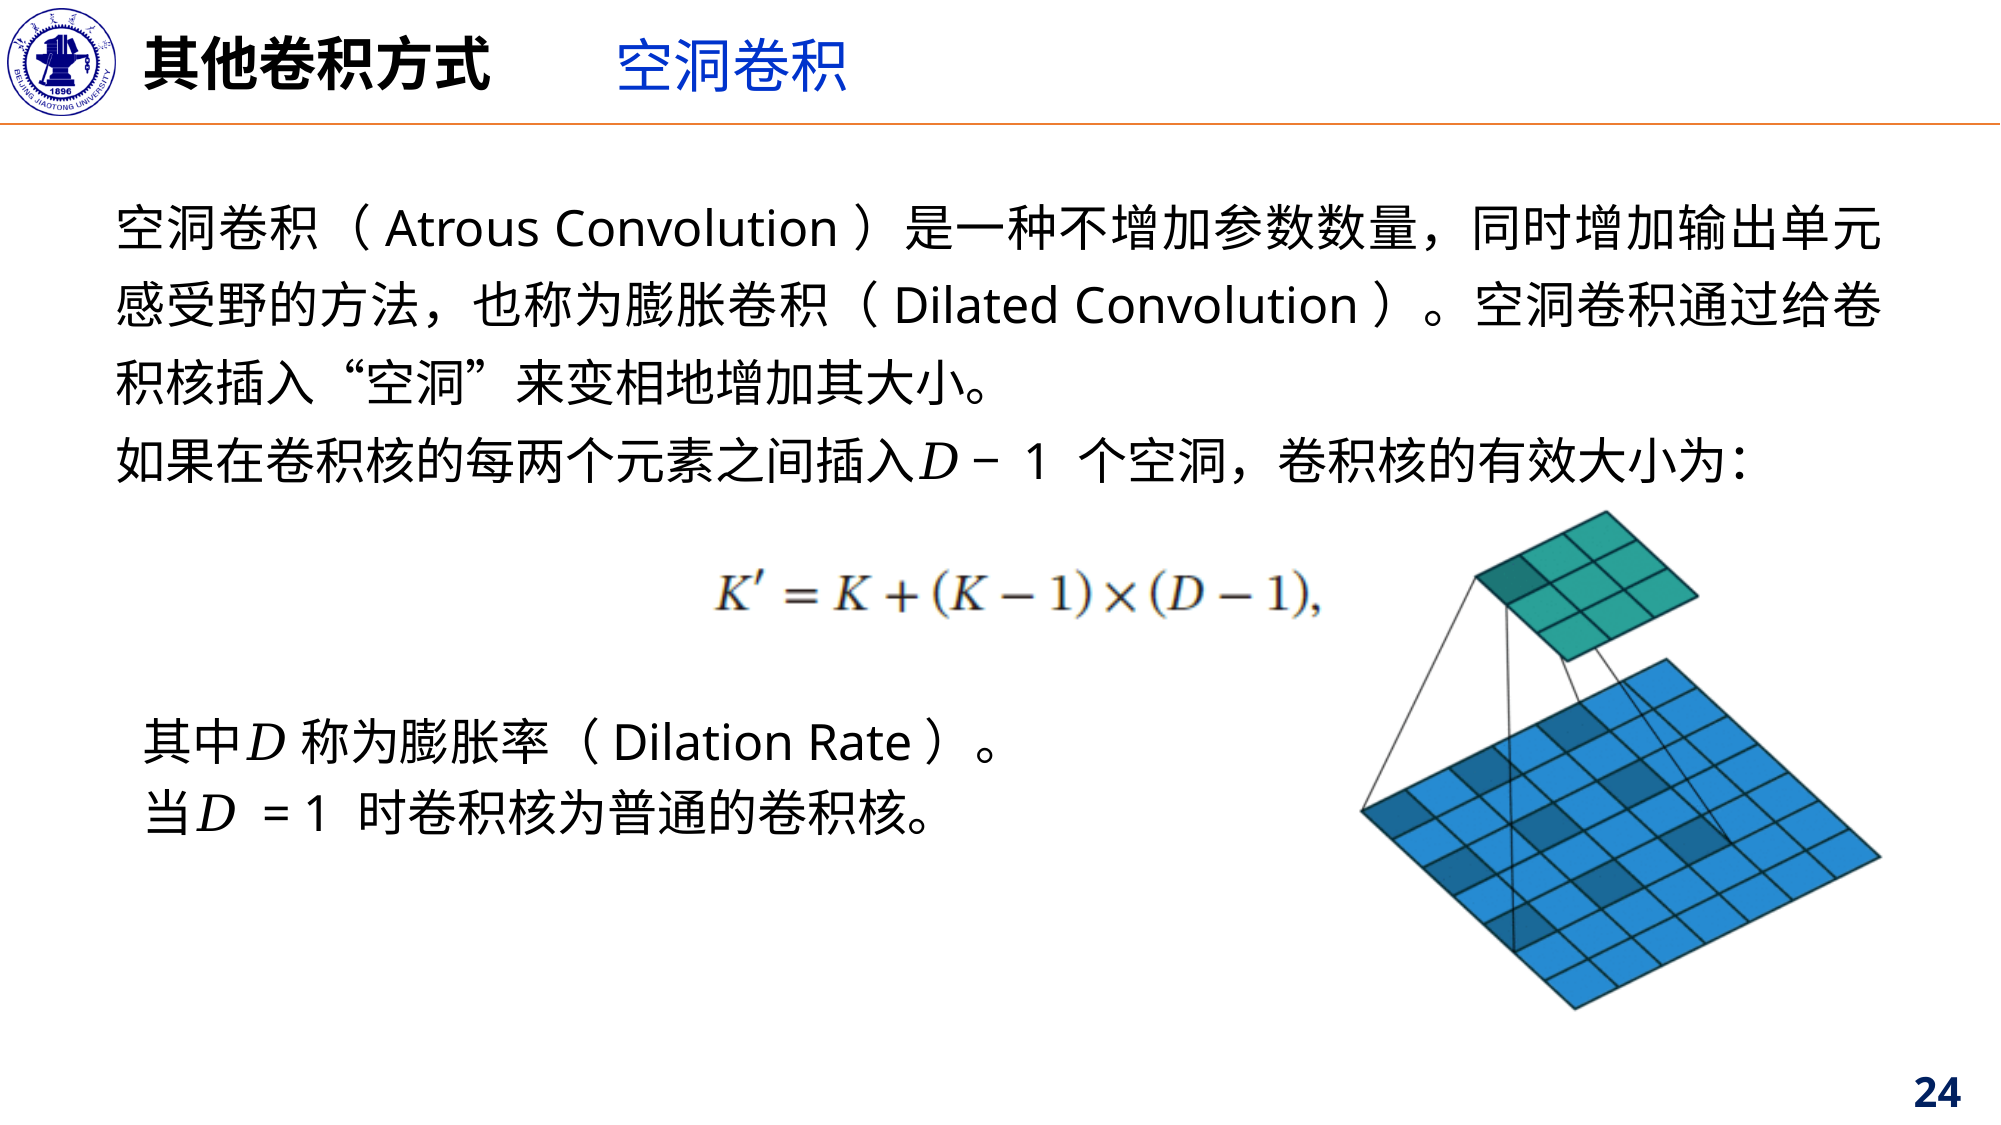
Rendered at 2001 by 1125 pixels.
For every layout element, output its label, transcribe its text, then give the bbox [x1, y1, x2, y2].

picture [7, 8, 116, 116]
text_box 其他卷积方式 [127, 19, 1958, 105]
text_box 空洞卷积 [600, 29, 1444, 111]
picture [698, 480, 1912, 1041]
text_box 其中𝐷 称为膨胀率（Dilation Rate）。 当𝐷 = 1 时卷积核为普通的卷积核。 [127, 692, 1330, 849]
text_box 空洞卷积（Atrous Convolution）是一种不增加参数数量，同时增加输出单元感受野的方法，也称为膨胀卷积（Dilated Convolution）。空洞卷积通过给卷积核插入“空洞”来变相地增加其大小。 如果在卷积核的每两个元素之间插入𝐷 − 1 个空洞，卷积核的有效大小为： [100, 170, 1897, 498]
